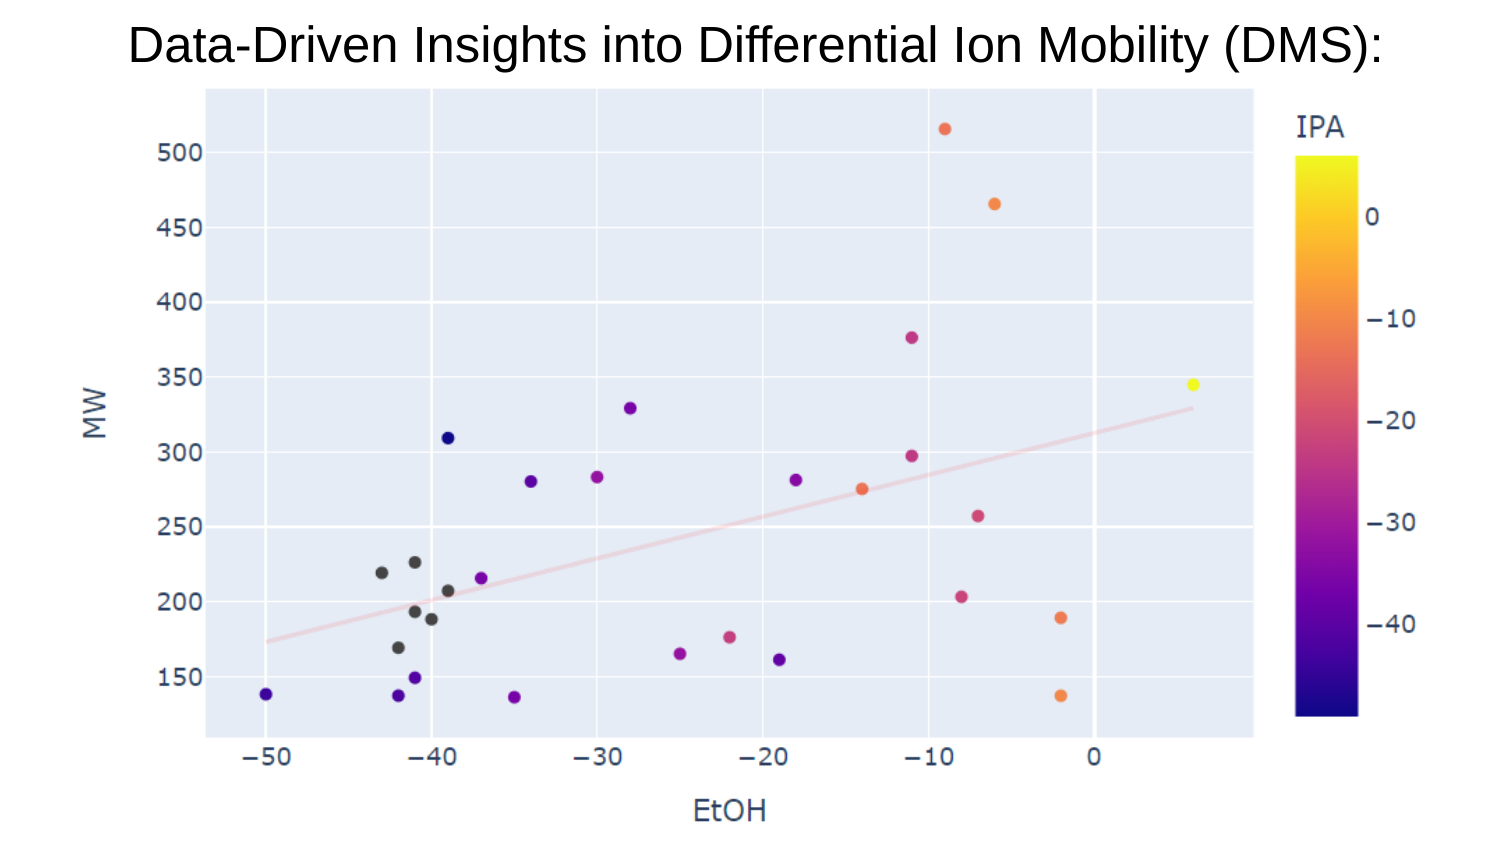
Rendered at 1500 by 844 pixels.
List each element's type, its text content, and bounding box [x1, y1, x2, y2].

text_box Data-Driven Insights into Differential Ion Mobility (DMS): [94, 10, 1433, 75]
picture [72, 75, 1433, 827]
